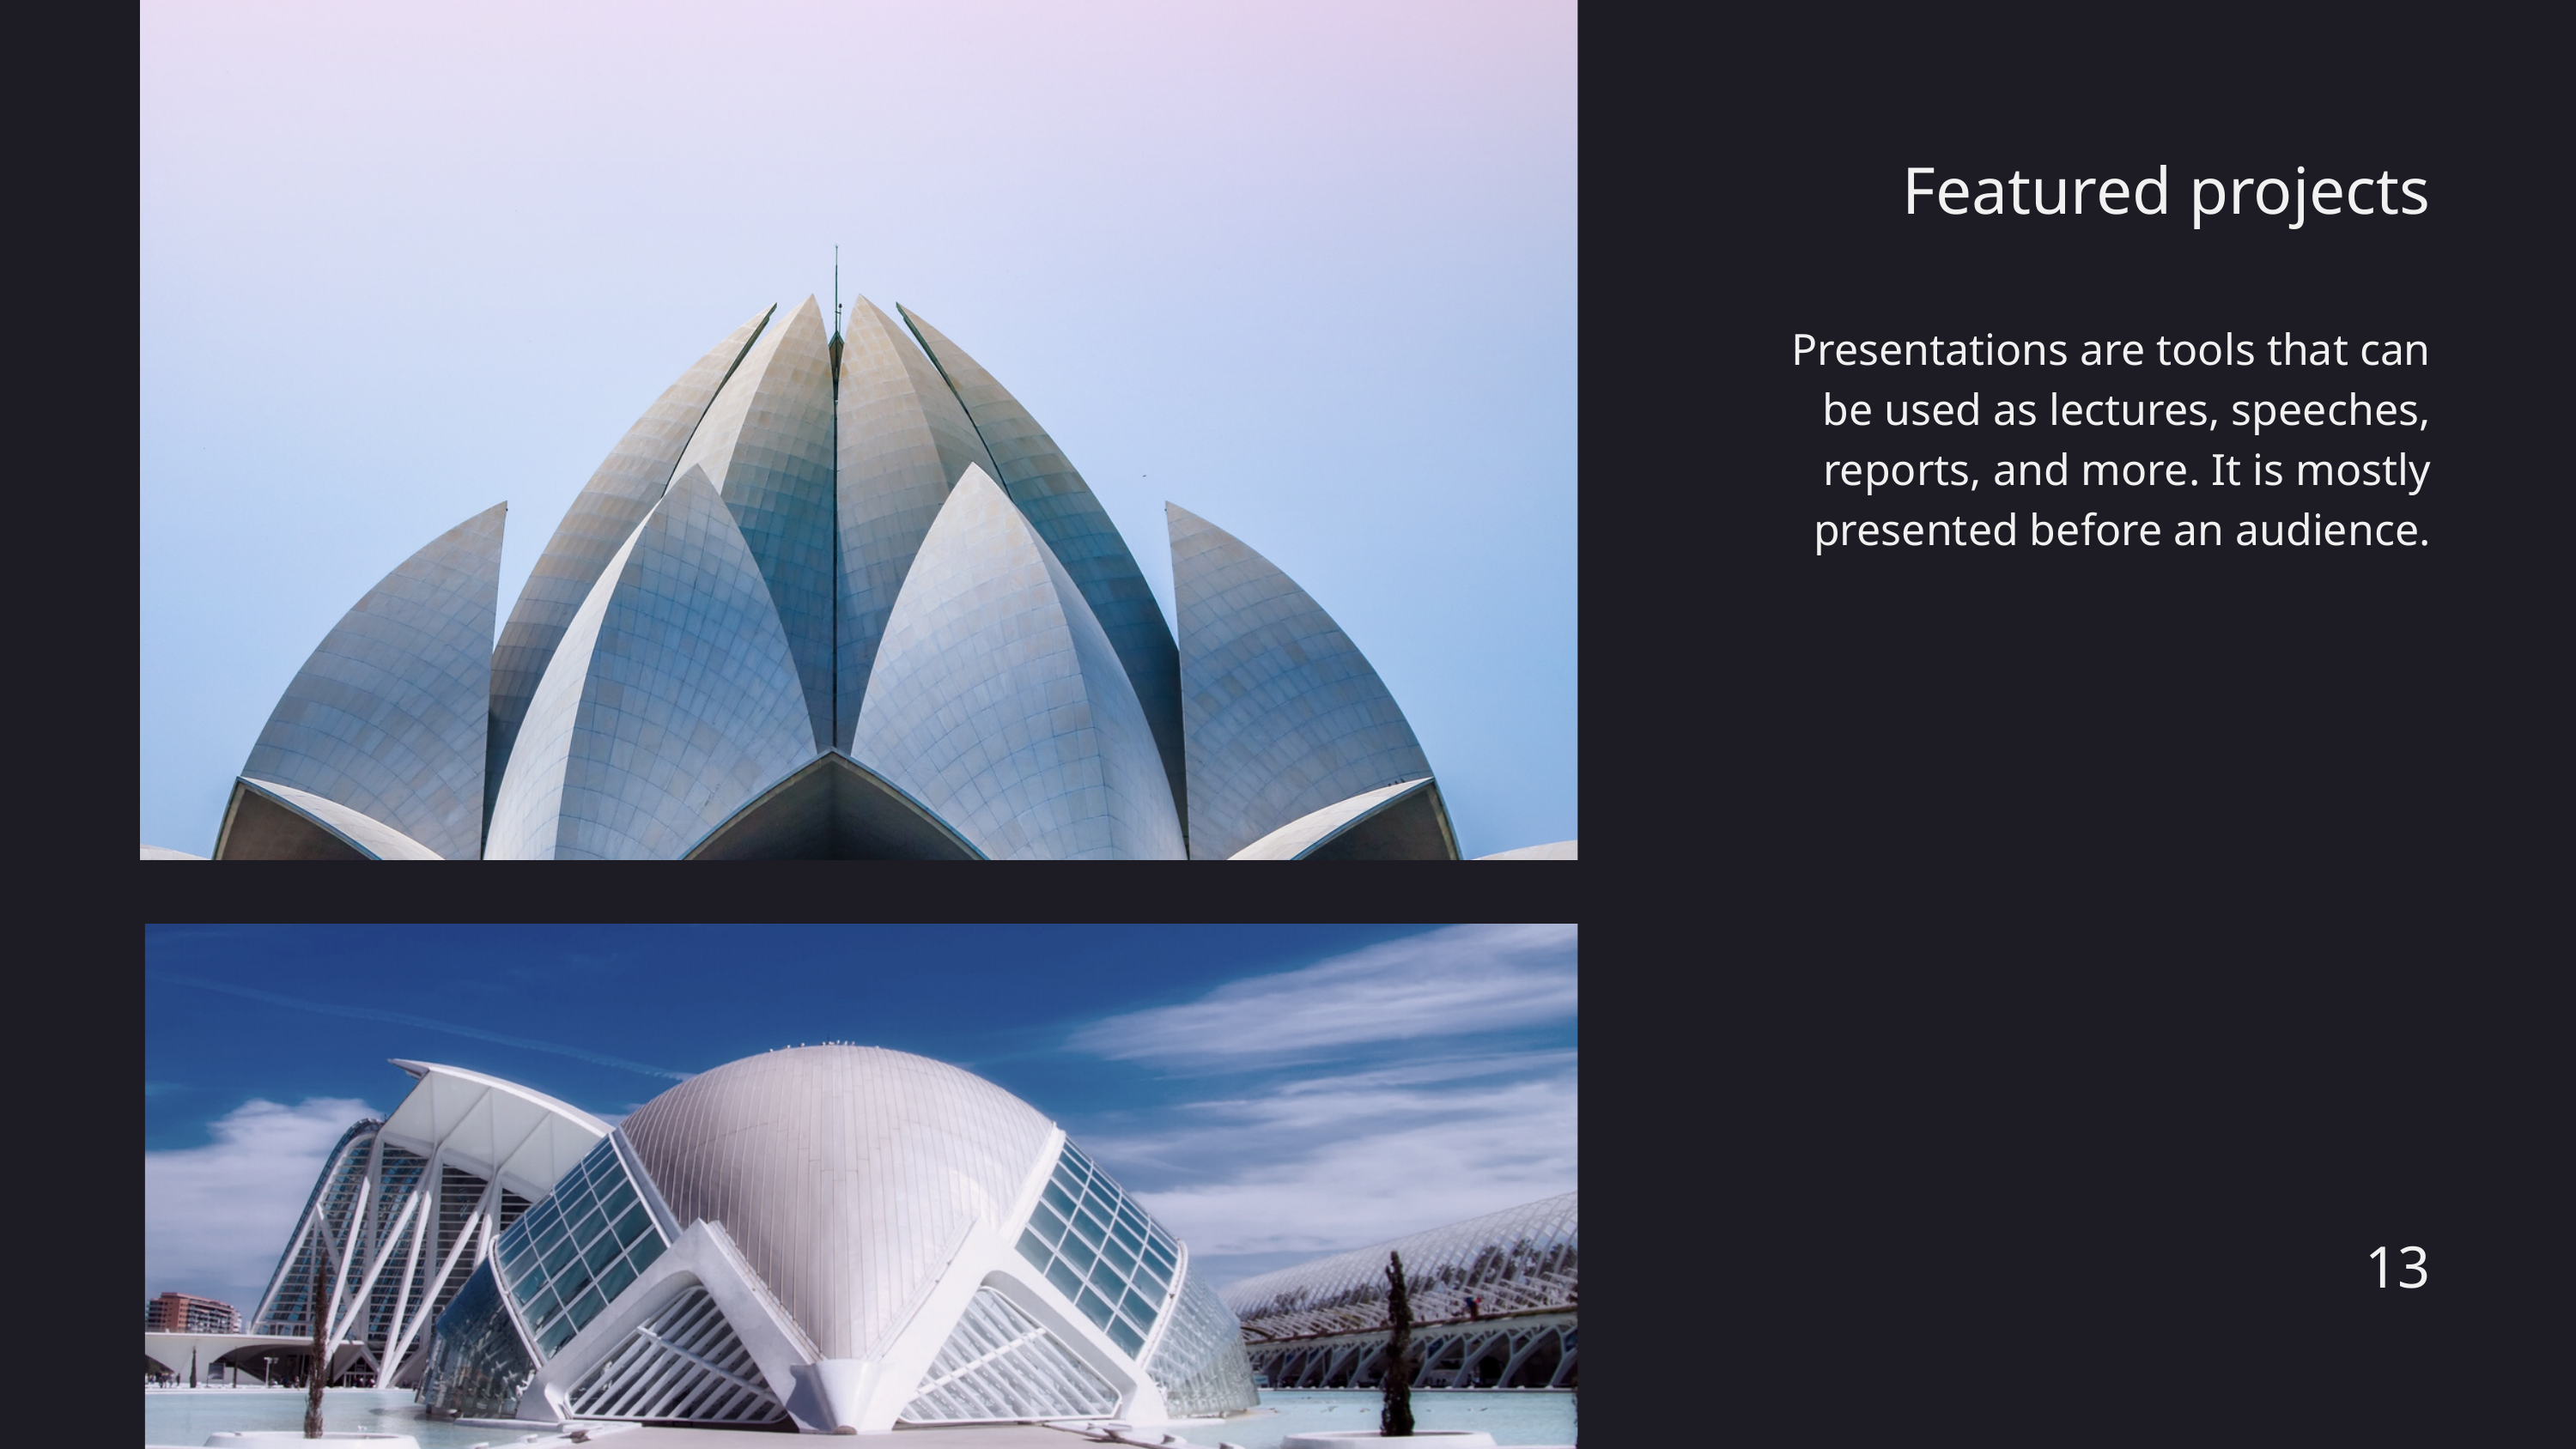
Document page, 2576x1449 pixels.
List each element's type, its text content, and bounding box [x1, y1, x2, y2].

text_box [1742, 144, 2432, 546]
text_box 13 [2359, 1241, 2432, 1300]
picture [144, 924, 1578, 1449]
picture [139, 0, 1578, 860]
